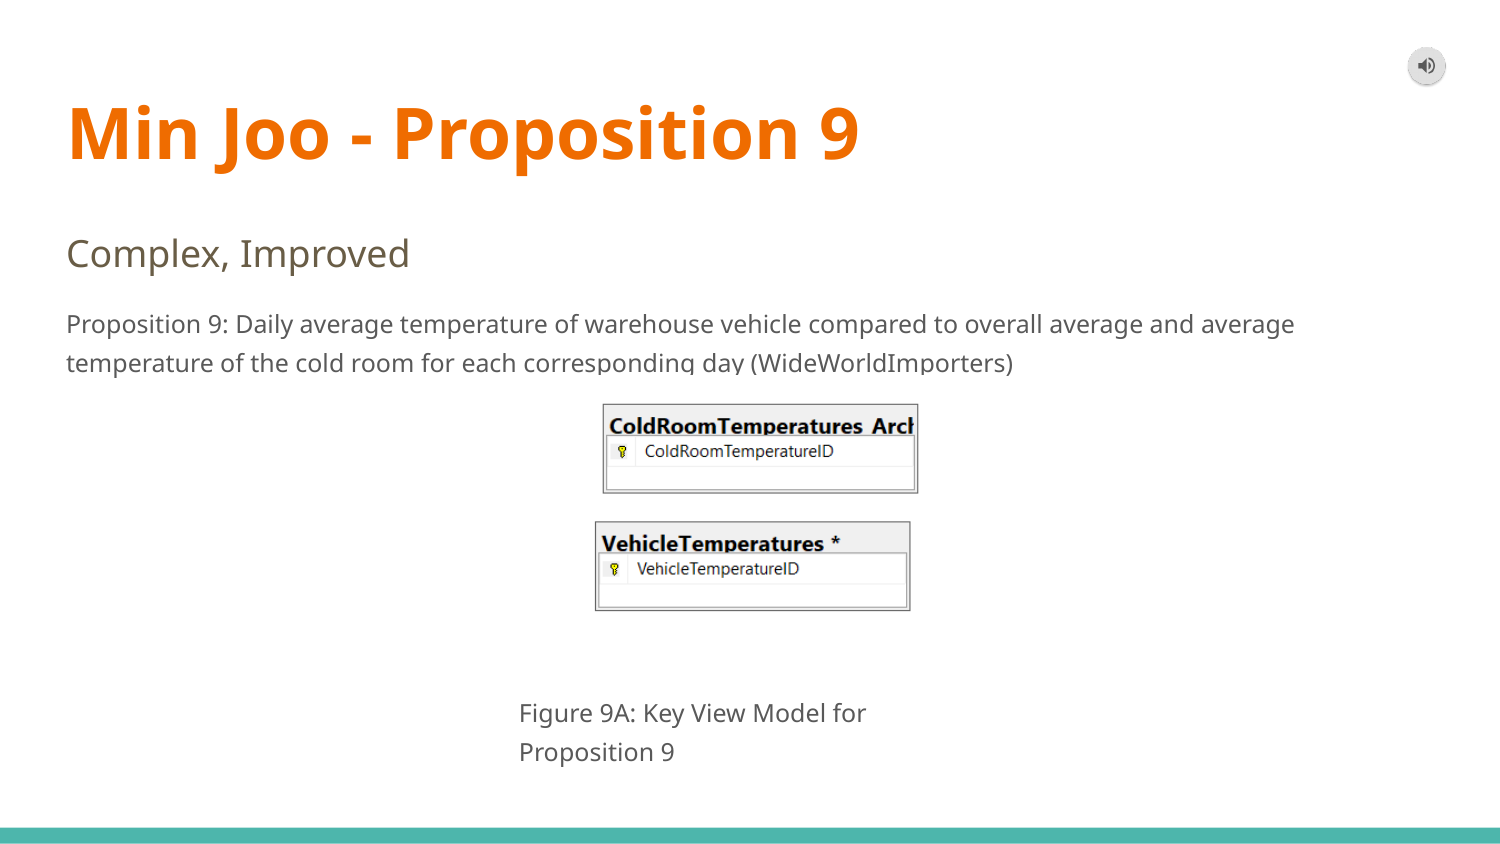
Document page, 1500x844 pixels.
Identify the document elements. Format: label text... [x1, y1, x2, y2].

picture [1404, 43, 1450, 89]
list Complex, Improved Proposition 9: Daily average temperature of warehouse vehicle compared to overall average and average temperature of the cold room for each corresponding day (WideWorldImporters) [51, 207, 1449, 750]
picture [555, 375, 945, 641]
text_box Figure 9A: Key View Model for Proposition 9 [503, 673, 996, 782]
title Min Joo - Proposition 9 [51, 72, 1449, 189]
